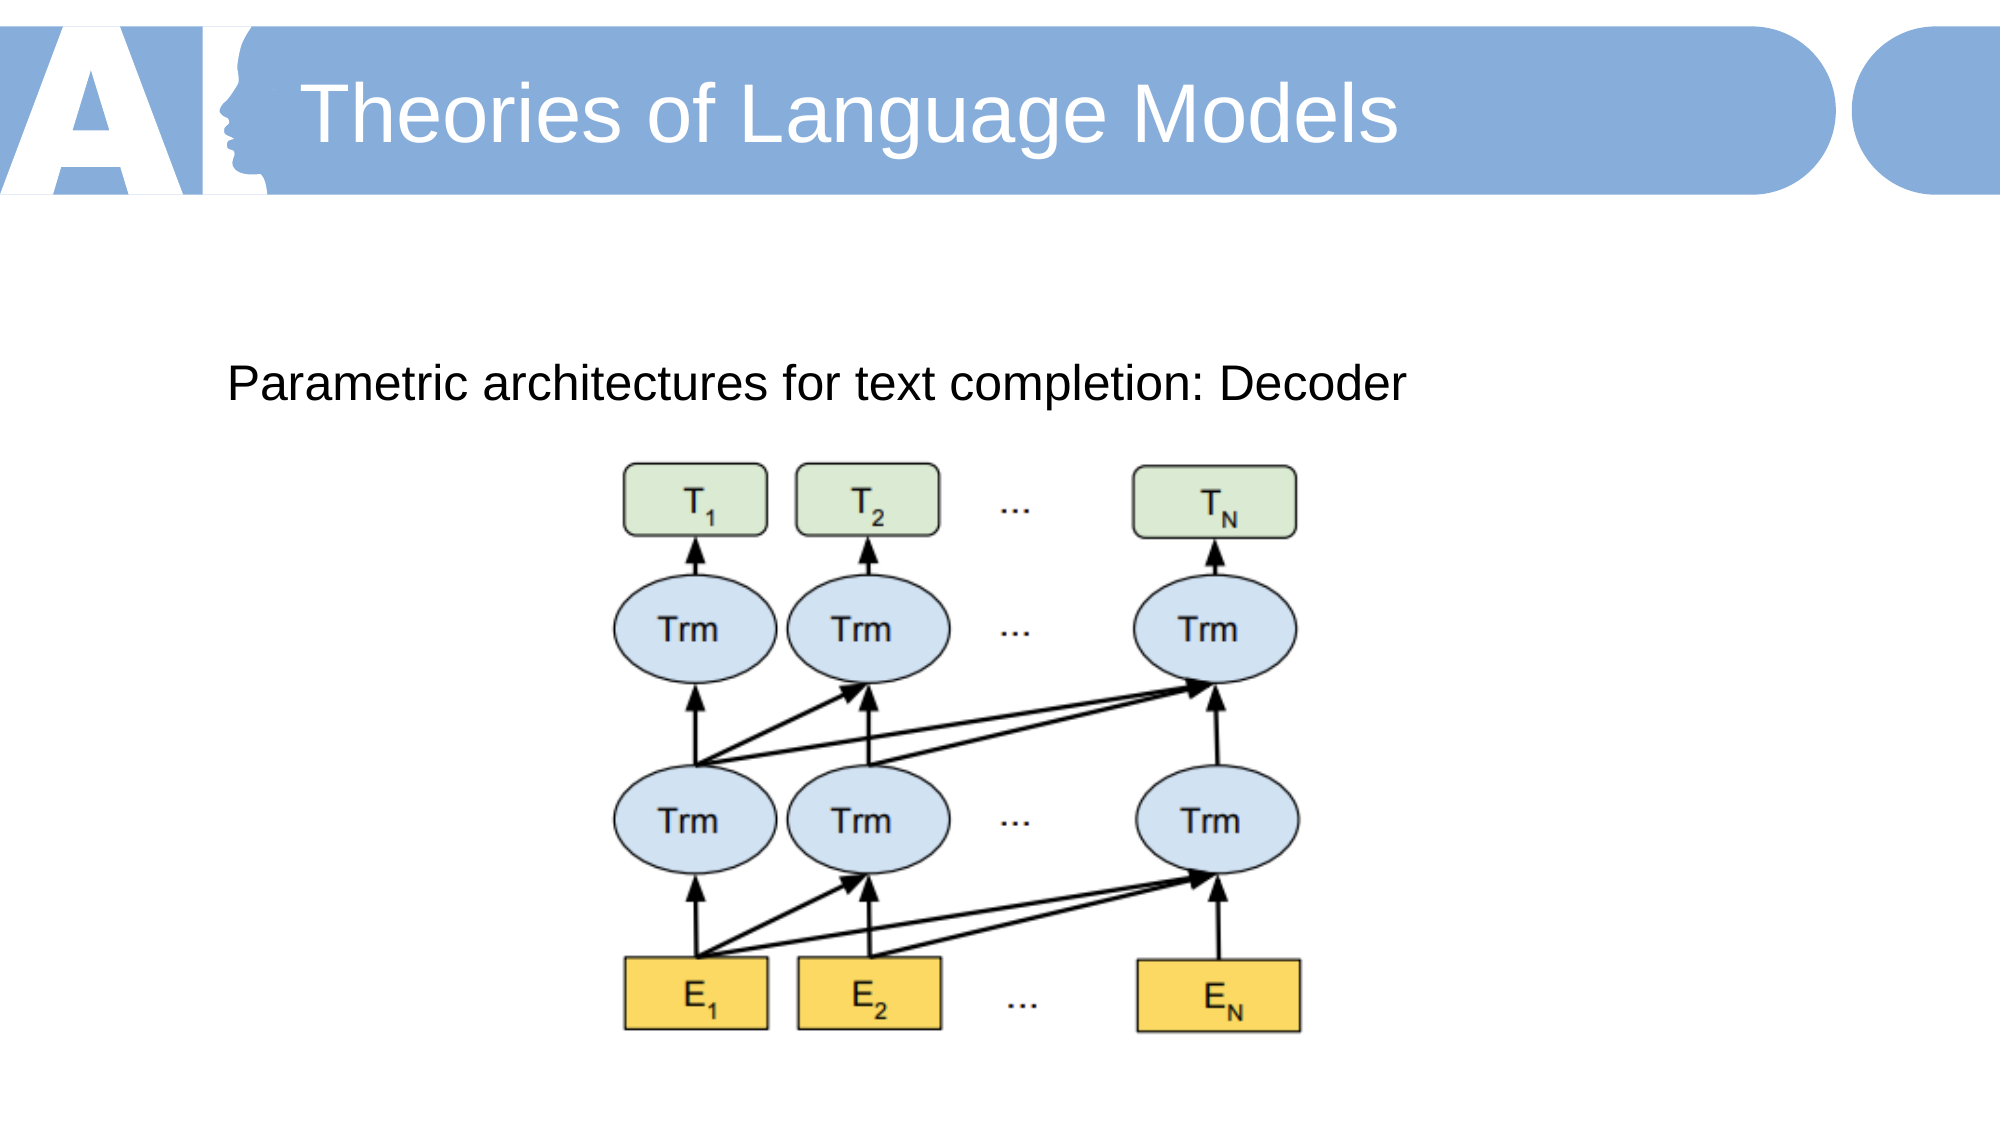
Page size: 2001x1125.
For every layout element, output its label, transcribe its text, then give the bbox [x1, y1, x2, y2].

list Theories of Language Models [284, 55, 1952, 175]
picture [573, 452, 1331, 1053]
text_box Parametric architectures for text completion: Decoder [212, 342, 1769, 418]
